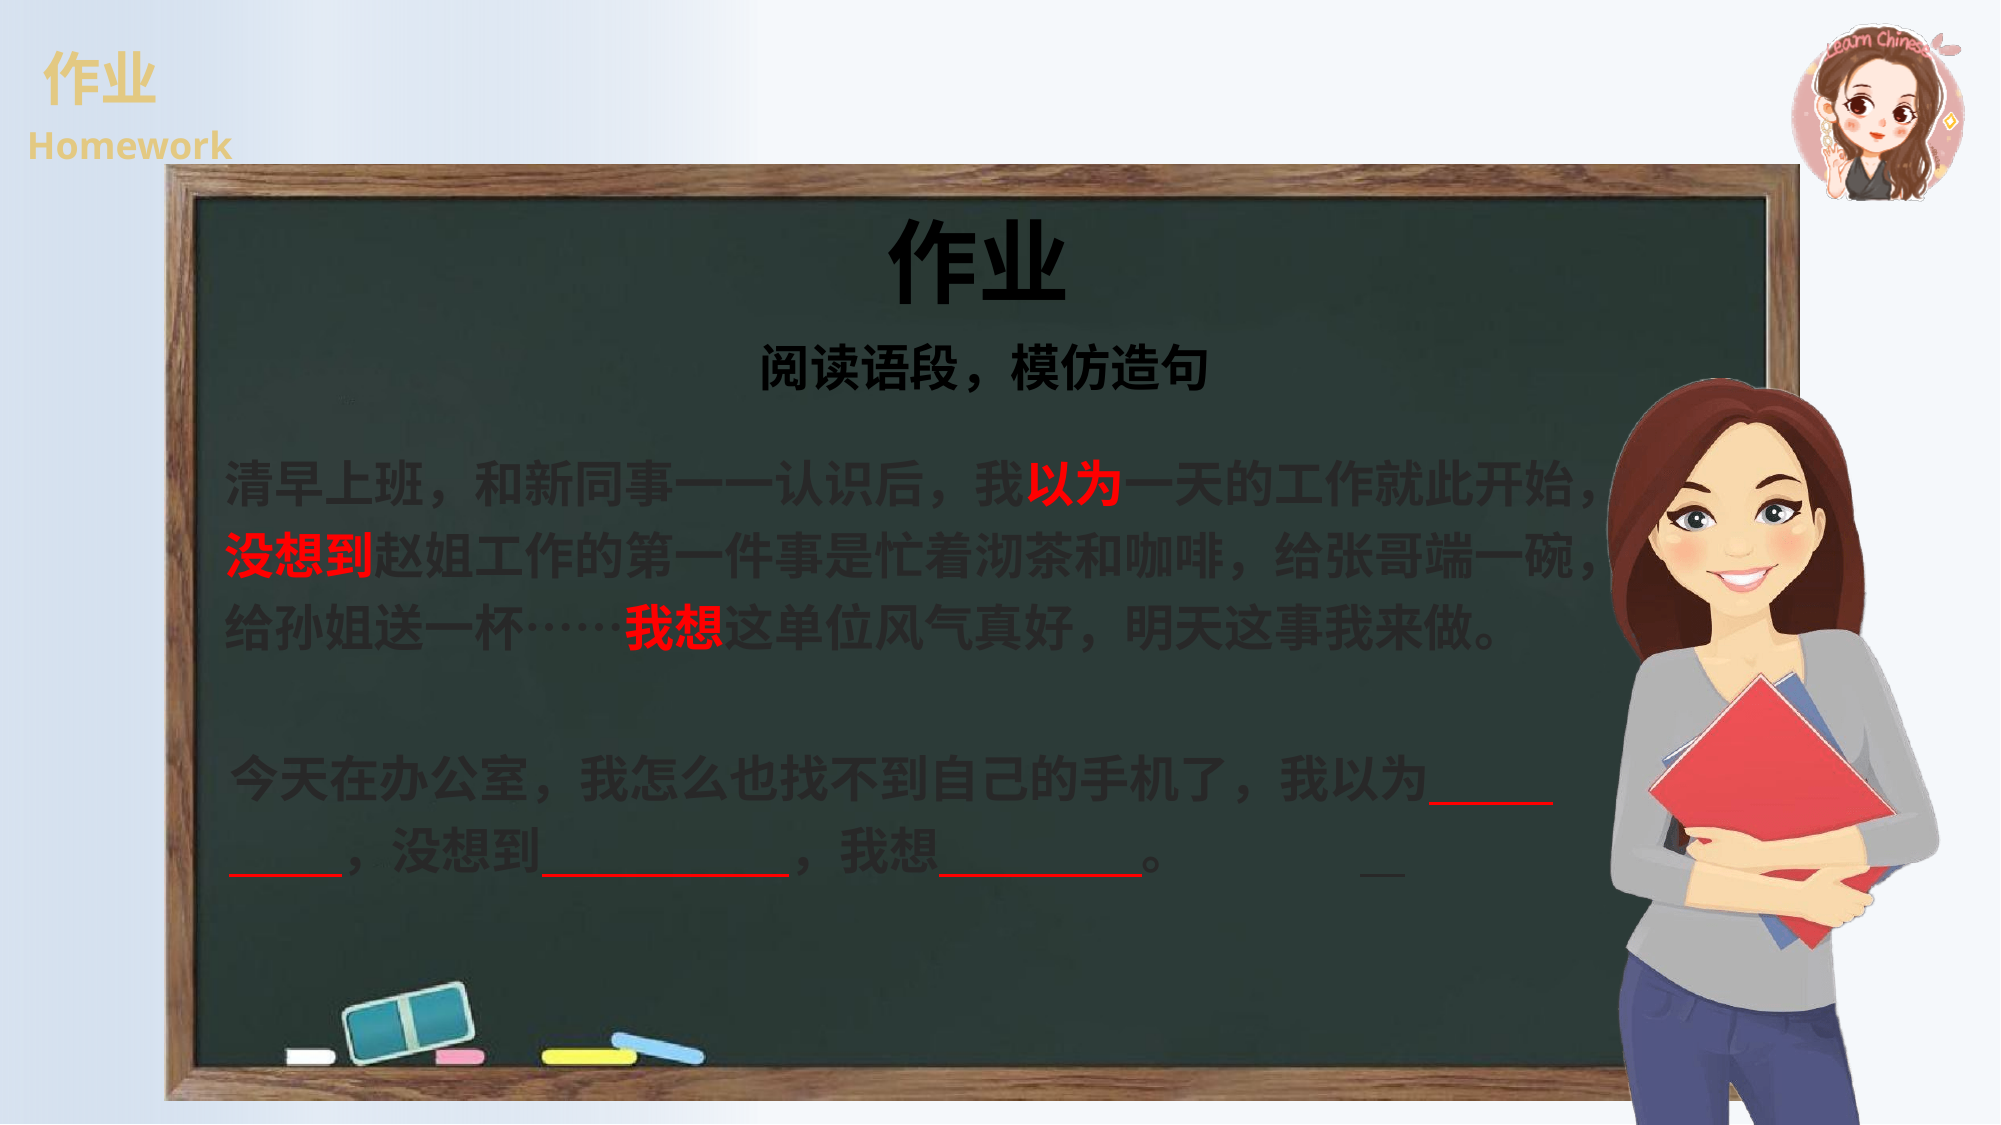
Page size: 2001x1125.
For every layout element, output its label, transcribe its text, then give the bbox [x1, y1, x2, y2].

picture [0, 0, 2001, 1125]
text_box Homework [12, 115, 248, 175]
text_box 作业 [27, 35, 174, 115]
